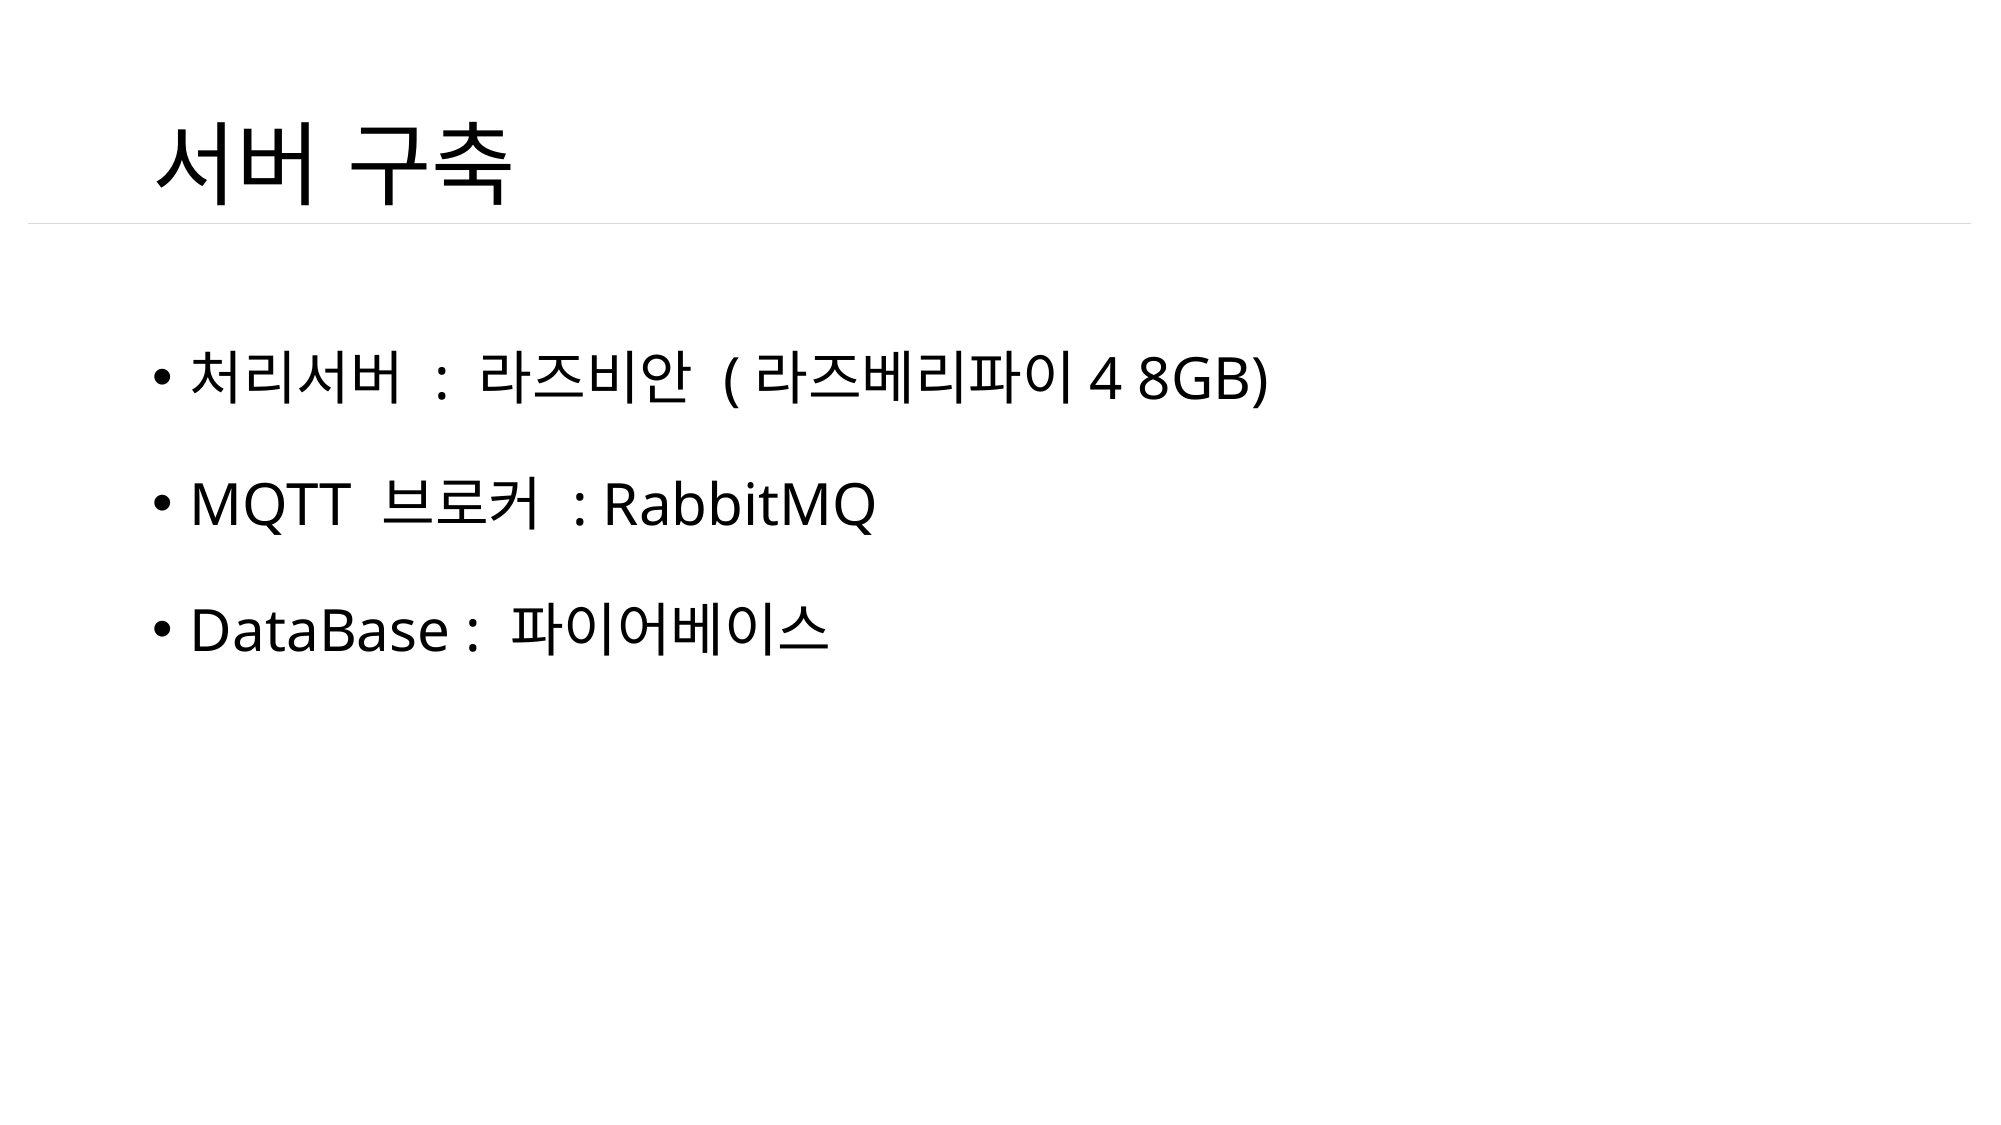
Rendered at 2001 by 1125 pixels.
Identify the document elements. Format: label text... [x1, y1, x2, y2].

list 처리서버 : 라즈비안 (라즈베리파이4 8GB) MQTT 브로커 : RabbitMQ DataBase : 파이어베이스 [137, 299, 1863, 1014]
title 서버 구축 [137, 59, 1863, 278]
